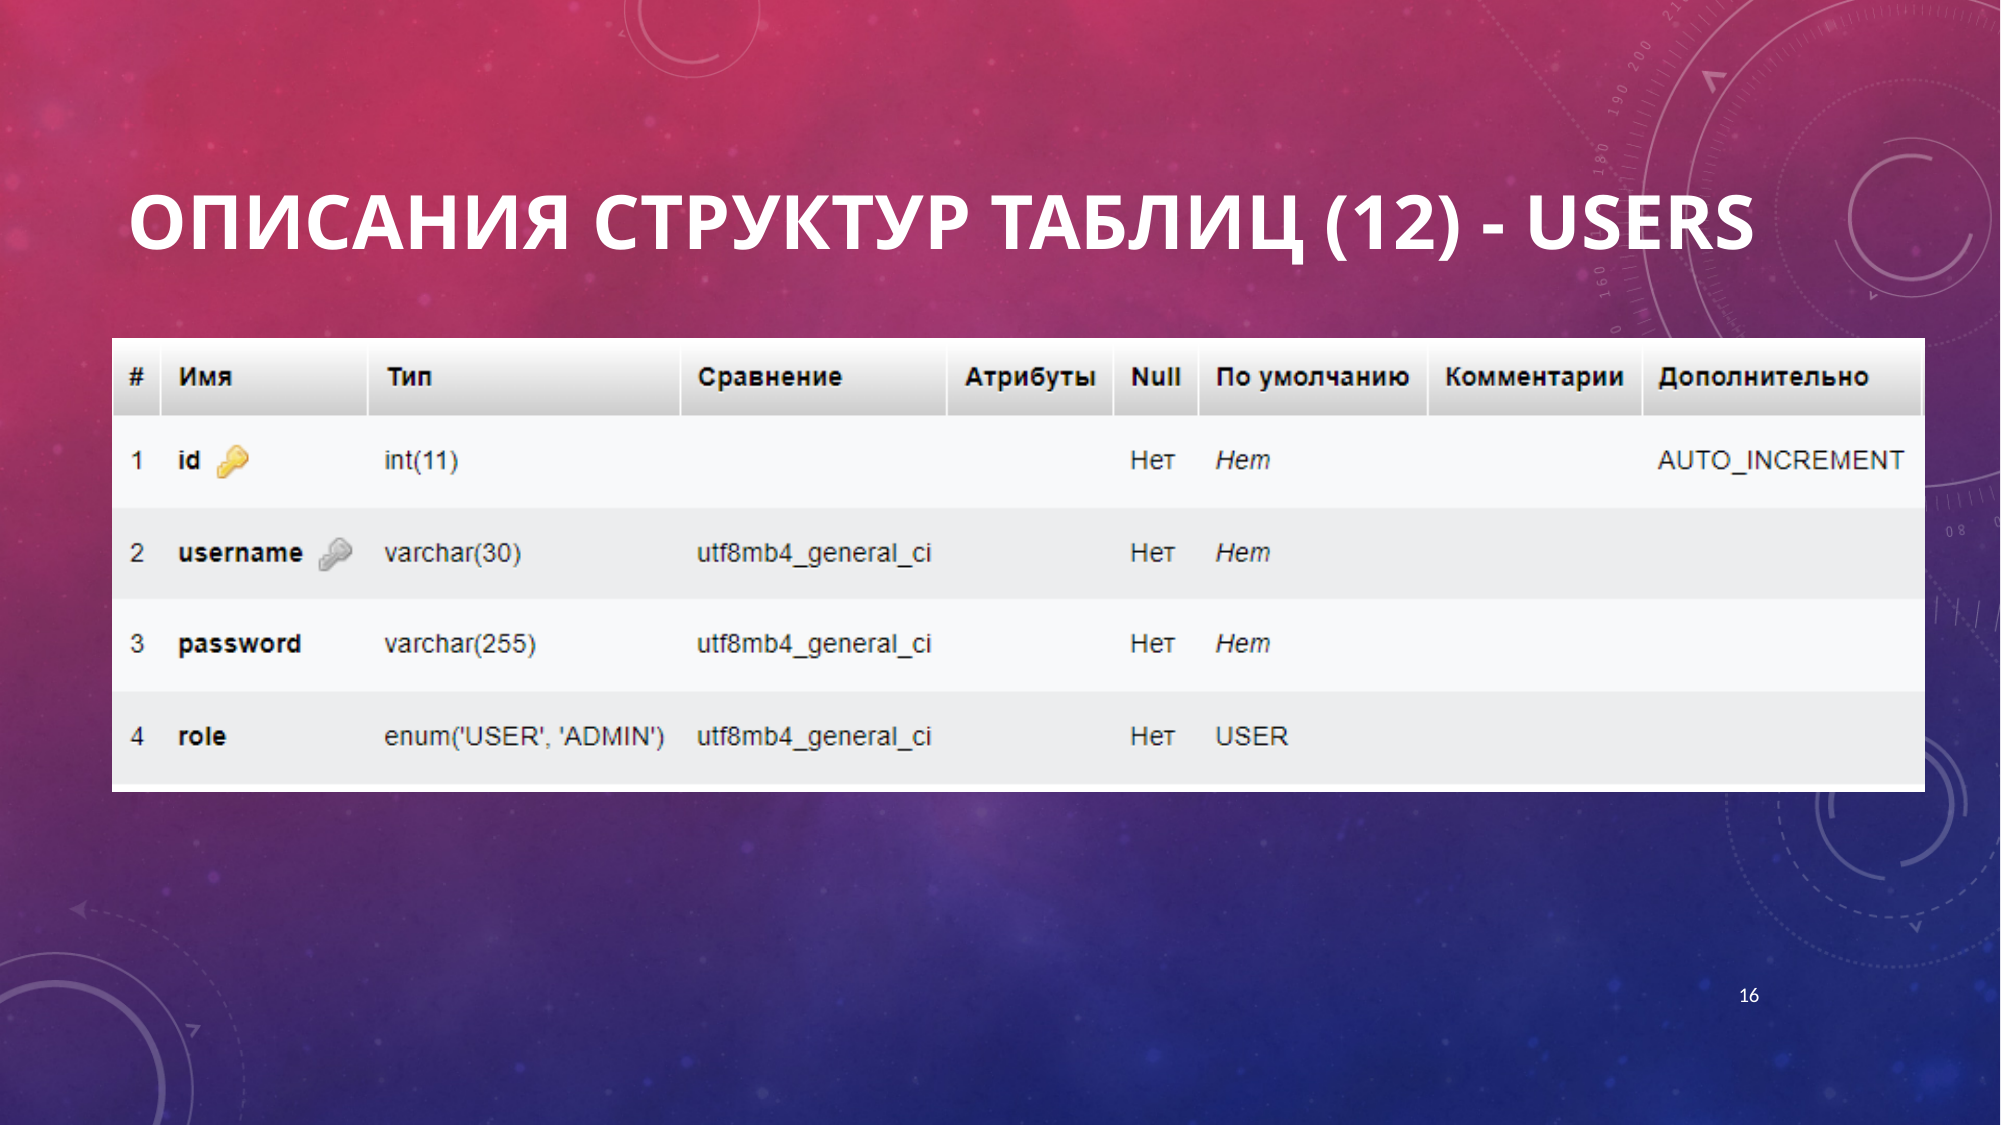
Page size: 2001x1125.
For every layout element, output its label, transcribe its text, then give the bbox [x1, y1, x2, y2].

slide_number 16 [1684, 963, 1775, 1025]
picture [0, 0, 2001, 1125]
title Описания структур таблиц (12) - users [112, 99, 1775, 338]
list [112, 338, 1926, 793]
